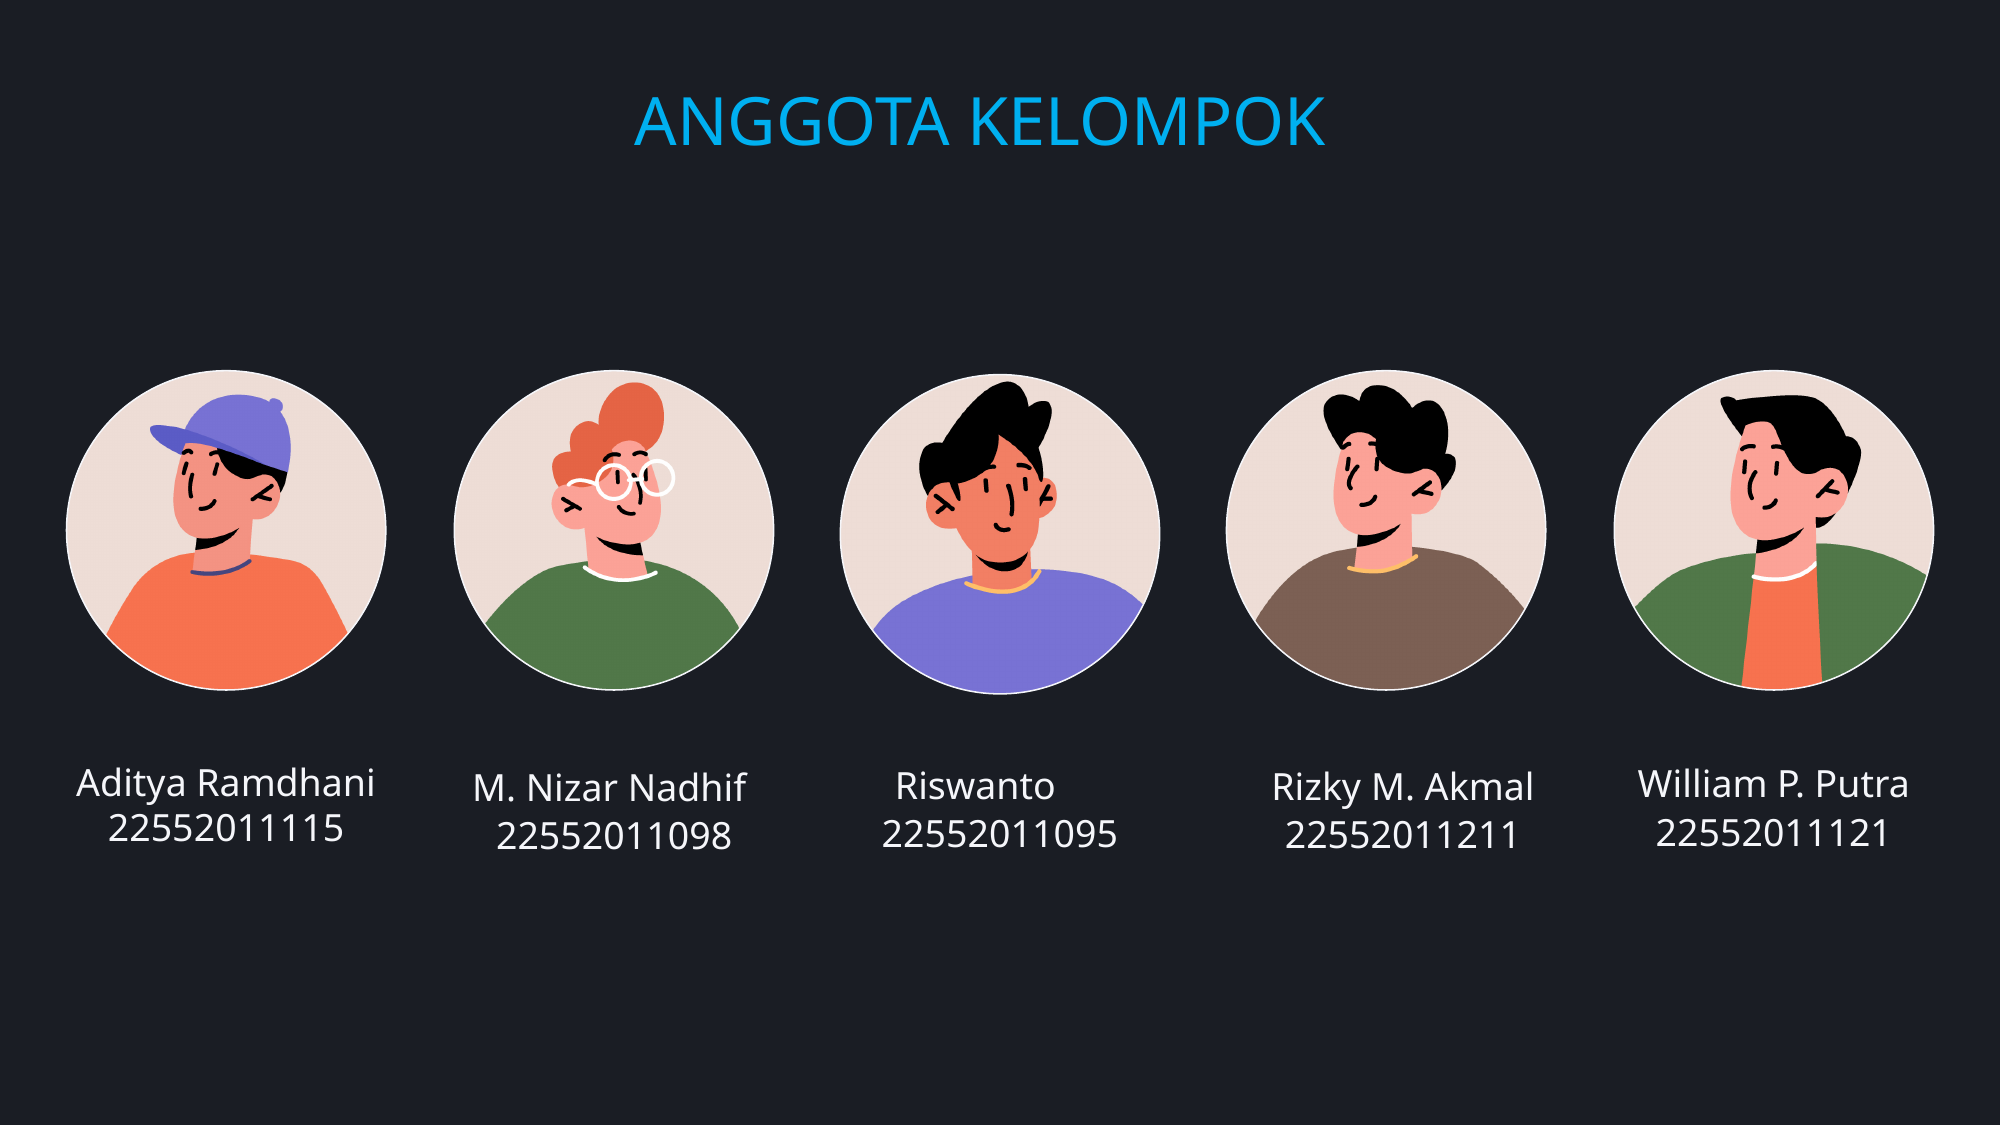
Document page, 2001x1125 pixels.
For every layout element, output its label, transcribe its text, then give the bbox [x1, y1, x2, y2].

text_box [453, 369, 775, 691]
text_box William P. Putra 22552011121 [1564, 757, 1984, 854]
text_box [65, 369, 387, 691]
text_box Aditya Ramdhani 22552011115 [16, 759, 436, 885]
text_box Riswanto 22552011095 [790, 758, 1210, 855]
text_box [1613, 369, 1935, 691]
text_box [839, 373, 1161, 695]
text_box Rizky M. Akmal 22552011211 [1193, 759, 1613, 857]
text_box ANGGOTA KELOMPOK [358, 78, 1603, 159]
text_box [1225, 369, 1547, 691]
text_box M. Nizar Nadhif 22552011098 [404, 760, 824, 858]
